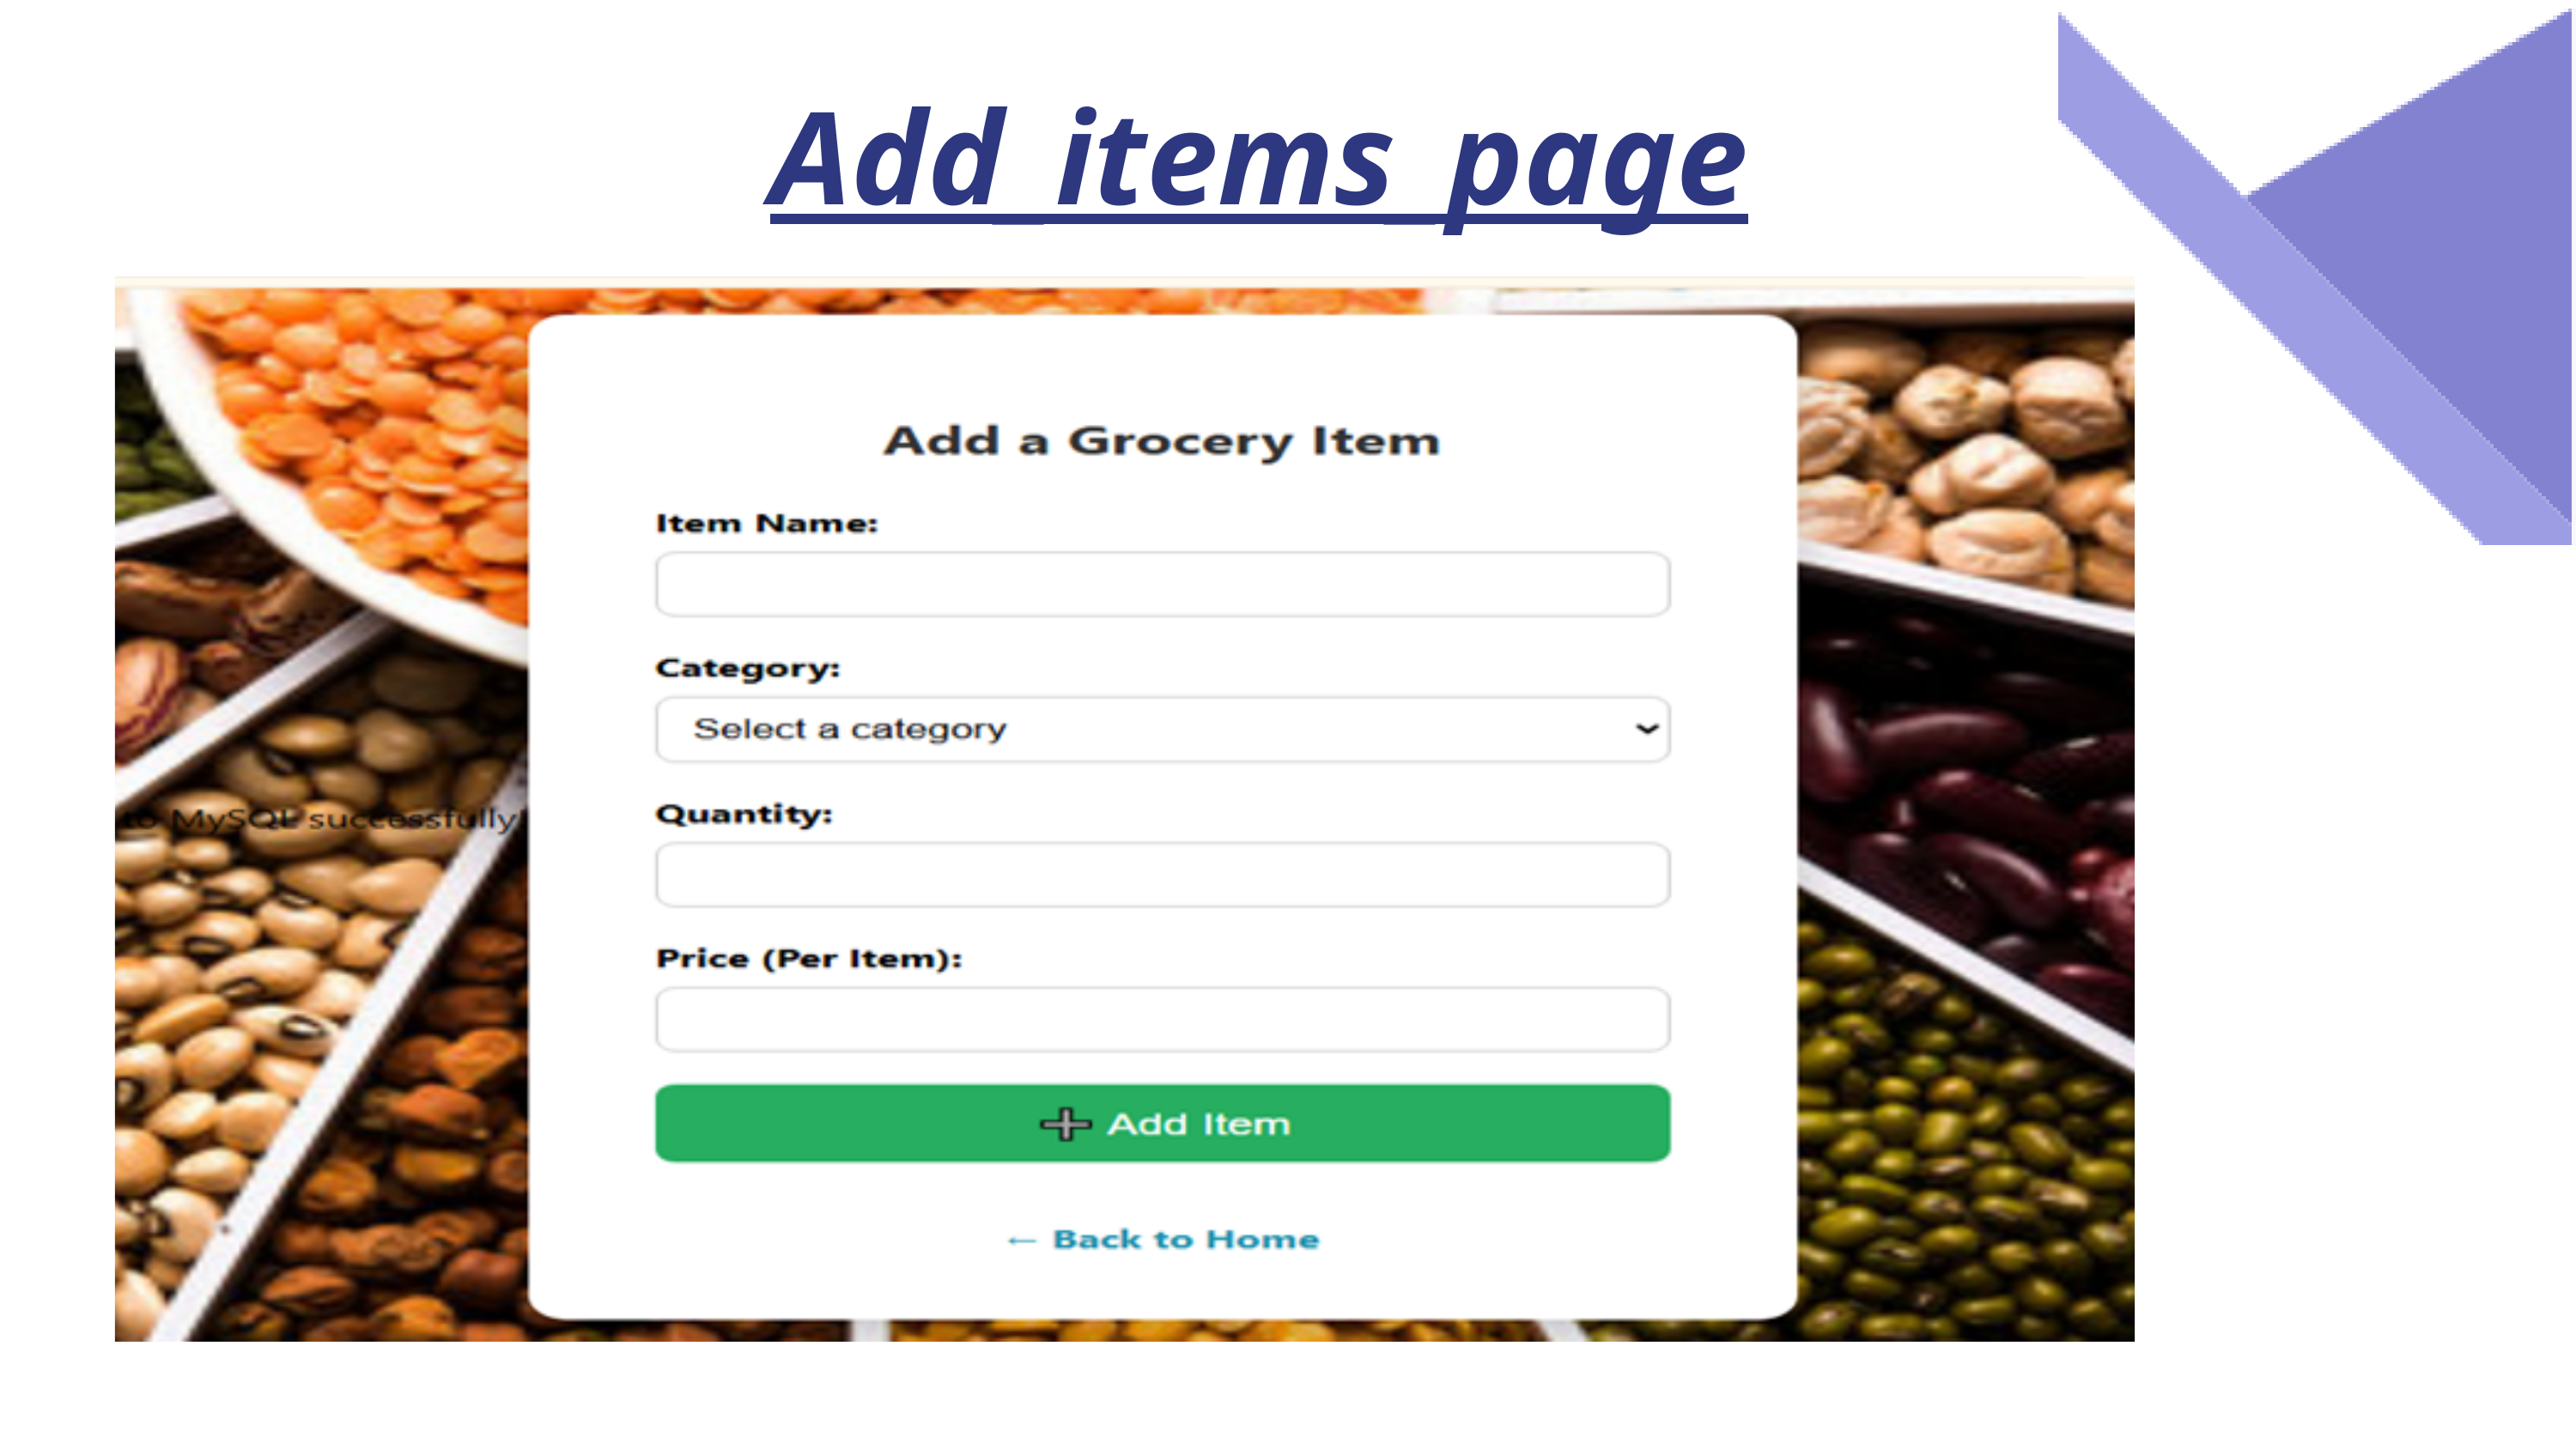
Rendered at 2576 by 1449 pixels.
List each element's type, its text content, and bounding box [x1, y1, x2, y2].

text_box Add_items_page [769, 50, 1908, 411]
text_box [114, 276, 2136, 1342]
text_box [2054, 9, 2576, 545]
